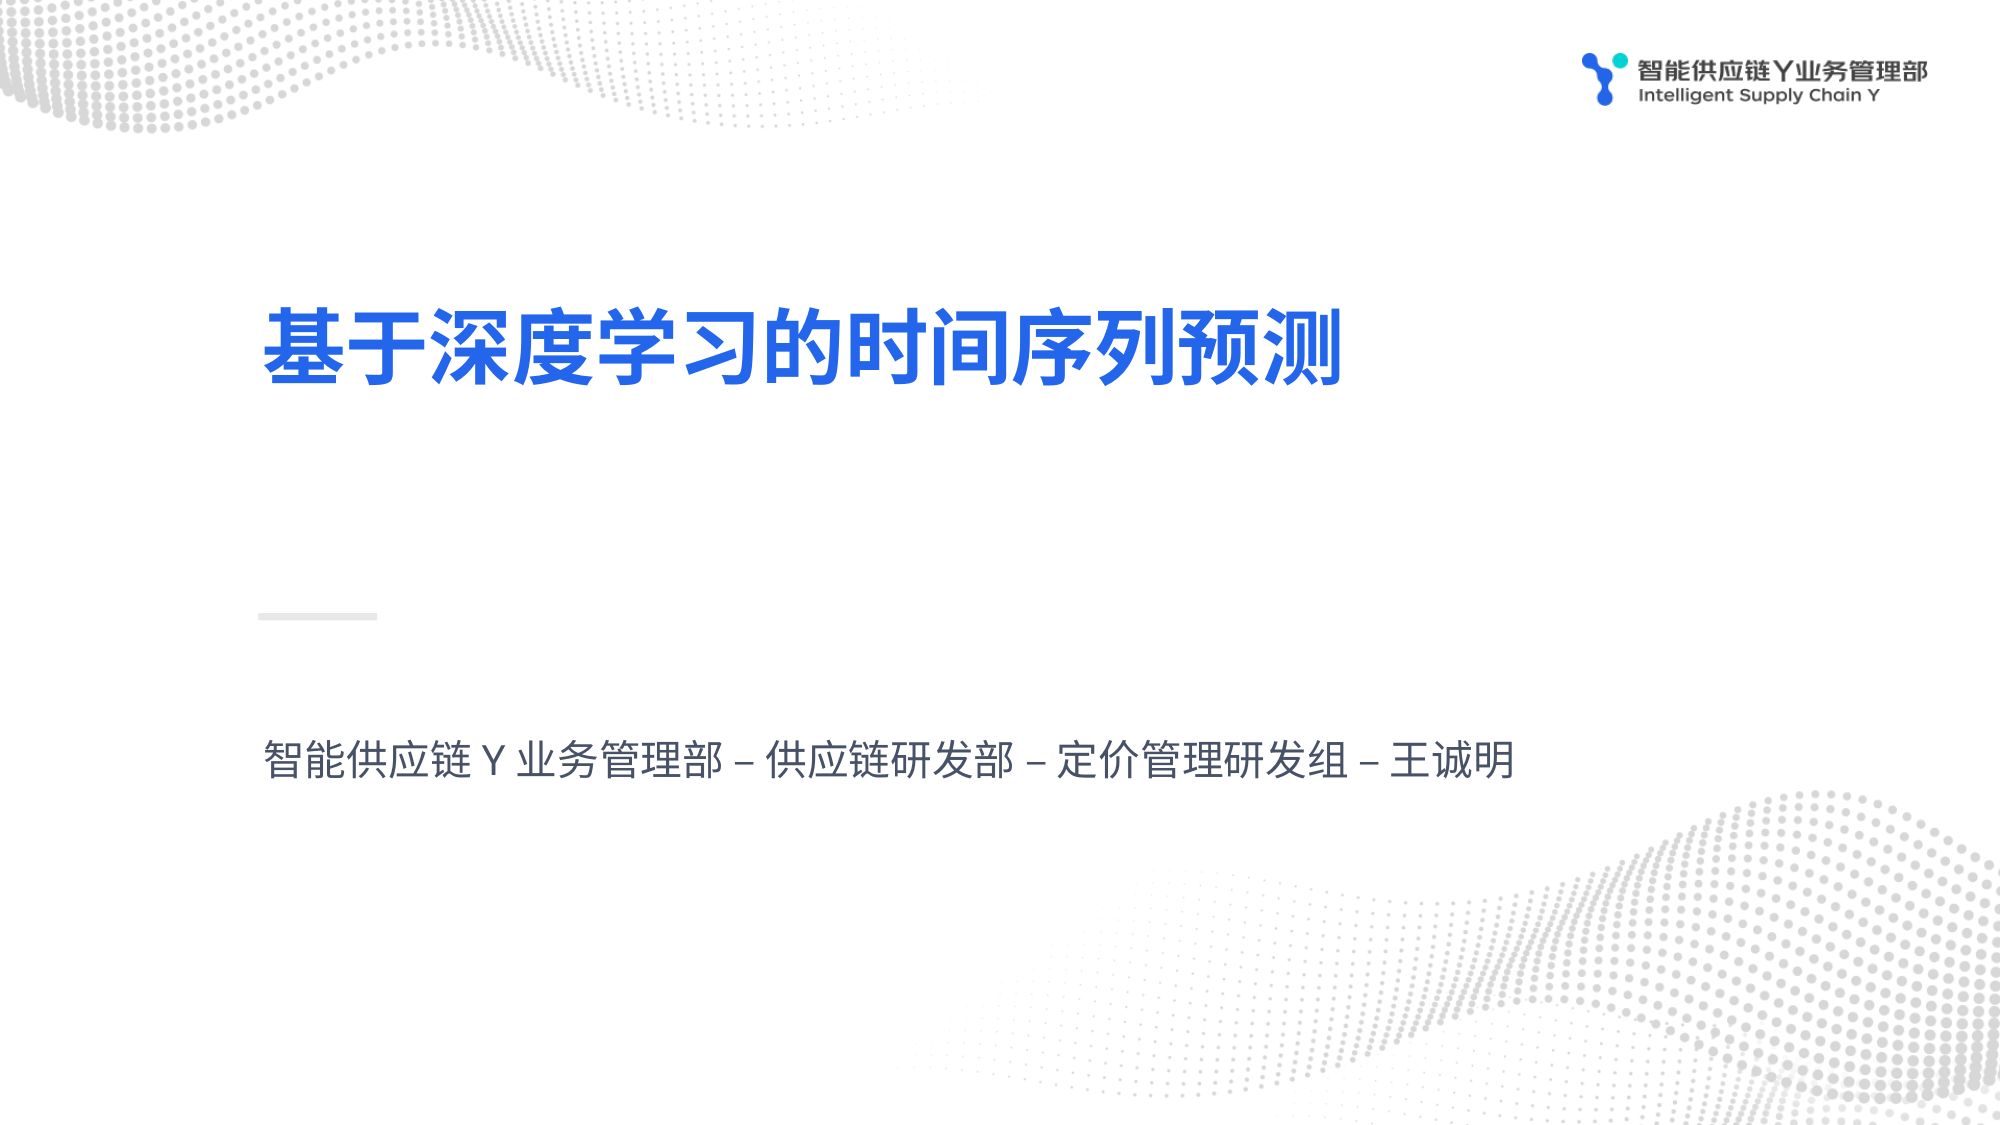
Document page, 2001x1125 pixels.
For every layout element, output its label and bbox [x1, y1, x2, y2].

text_box [1550, 26, 1970, 137]
picture [0, 0, 2000, 1125]
